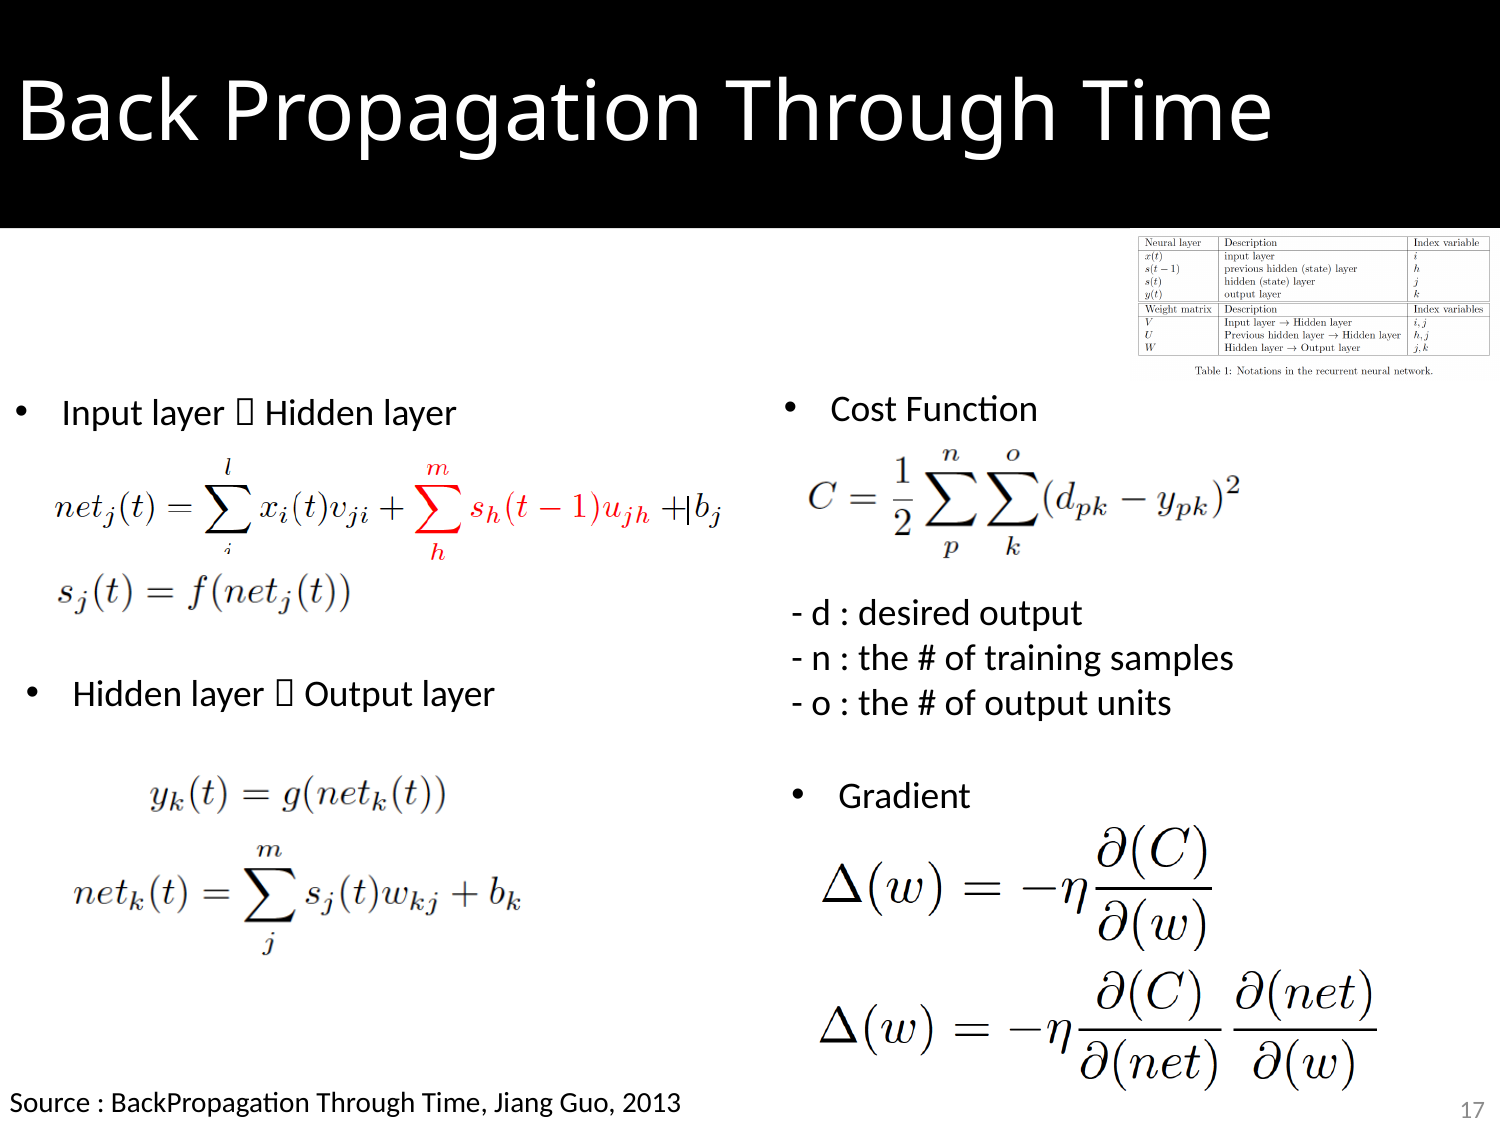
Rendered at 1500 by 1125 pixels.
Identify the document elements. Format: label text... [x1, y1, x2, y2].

slide_number 17 [1162, 1078, 1500, 1125]
text_box Cost Function [768, 376, 1500, 437]
picture [776, 421, 1265, 578]
title Back Propagation Through Time [0, 0, 1500, 229]
picture [1130, 228, 1500, 381]
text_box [0, 380, 769, 974]
picture [802, 793, 1390, 1120]
text_box - d : desired output - n : the # of training samples - o : the # of output units [776, 580, 1500, 731]
text_box Gradient [776, 763, 1500, 824]
list Source : BackPropagation Through Time, Jiang Guo, 2013 [0, 1080, 809, 1110]
